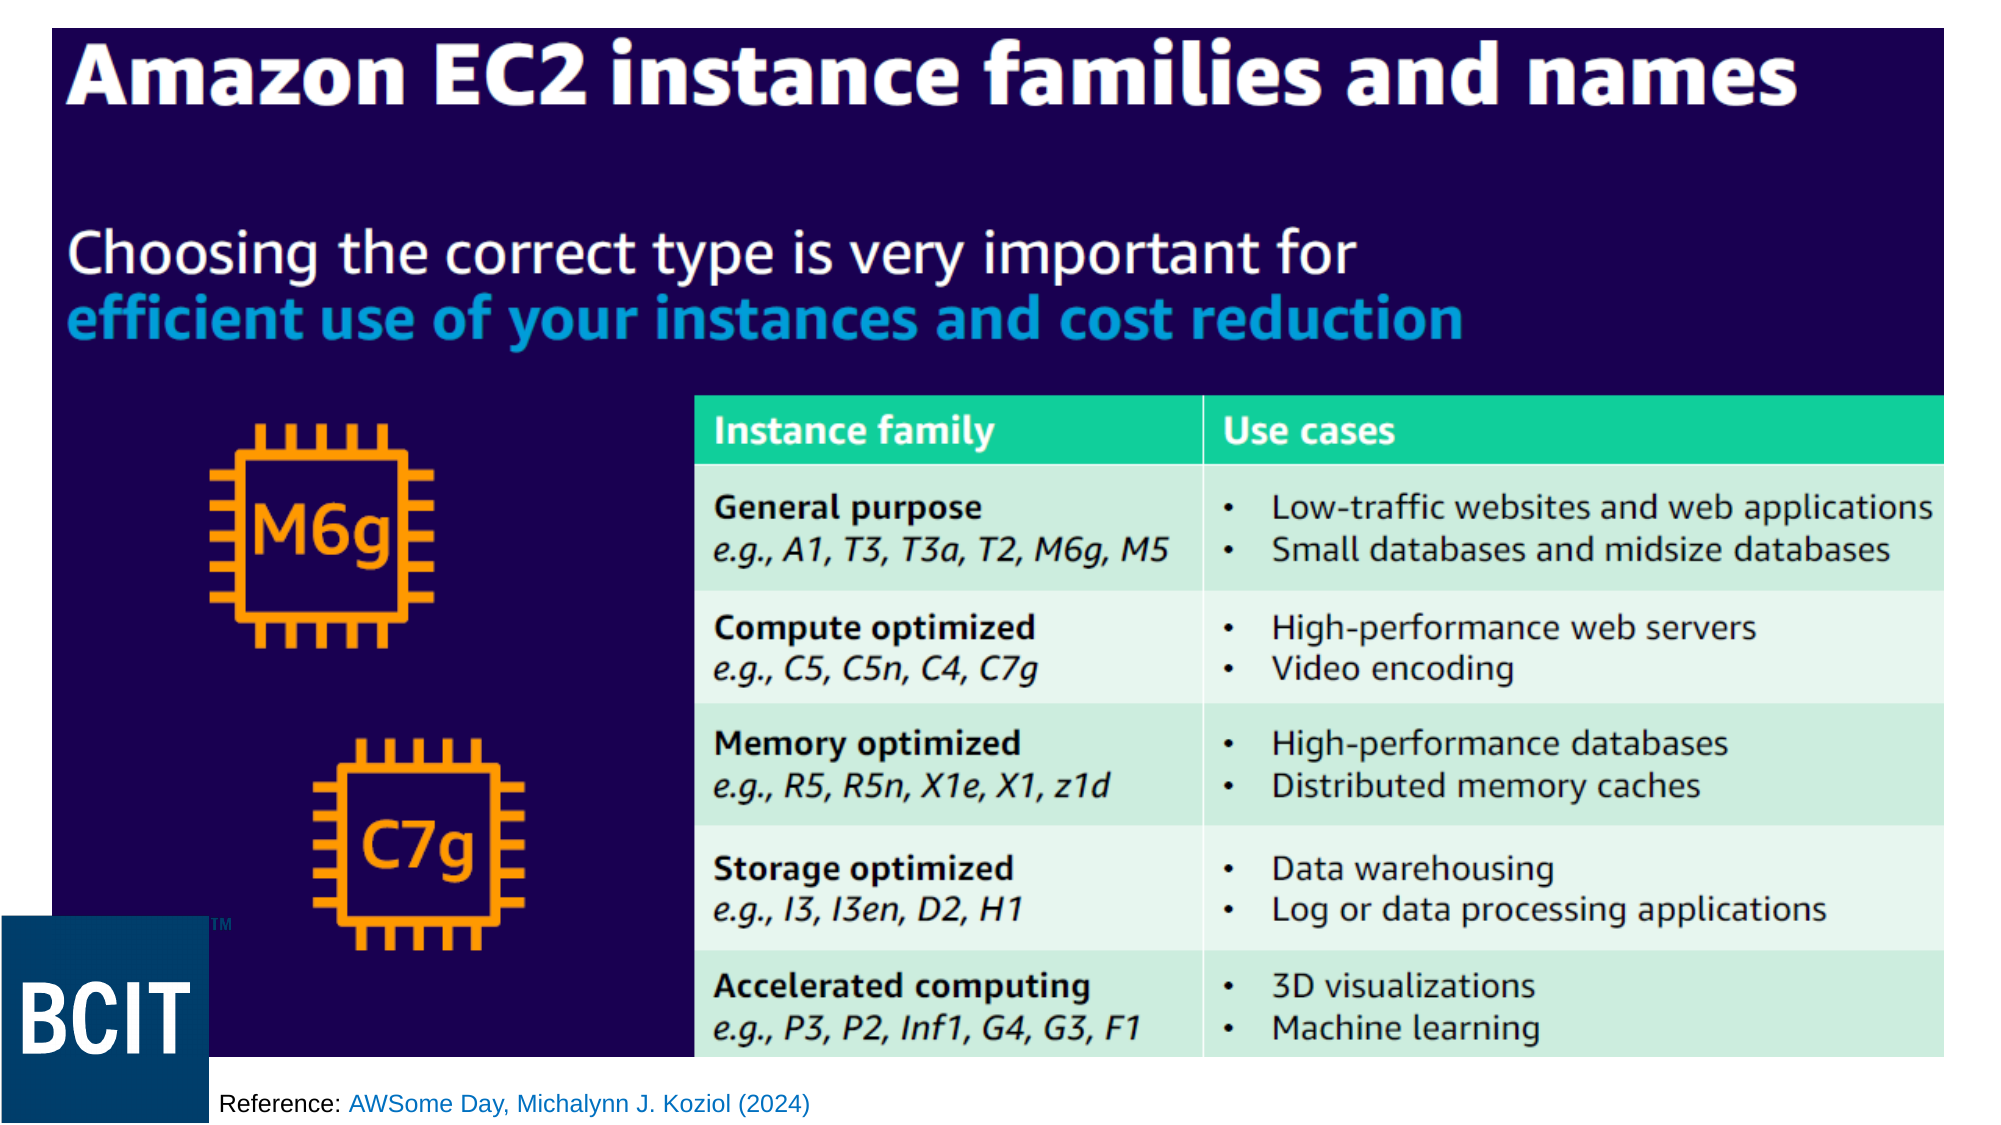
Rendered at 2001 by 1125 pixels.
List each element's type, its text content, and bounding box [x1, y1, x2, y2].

text_box Reference: AWSome Day, Michalynn J. Koziol (2024) [237, 1079, 832, 1125]
picture [0, 28, 1944, 1125]
